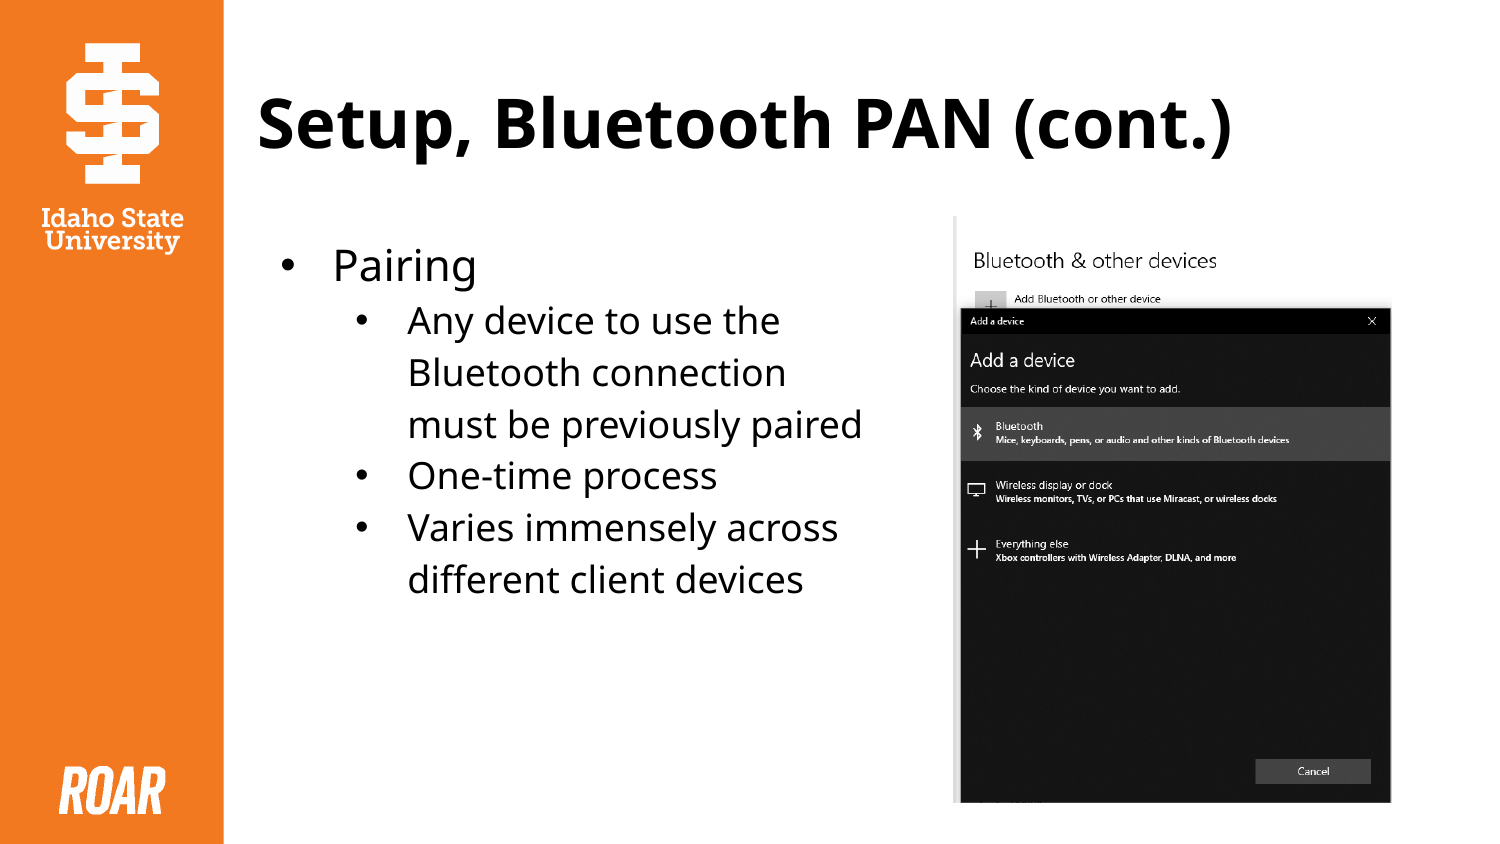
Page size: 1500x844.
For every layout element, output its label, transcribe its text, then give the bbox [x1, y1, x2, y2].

picture [953, 216, 1392, 803]
list Pairing Any device to use the Bluetooth connection must be previously paired One-time process Varies immensely across different client devices [246, 224, 894, 795]
title Setup, Bluetooth PAN (cont.) [246, 44, 1435, 208]
picture [31, 27, 194, 271]
picture [53, 763, 171, 817]
